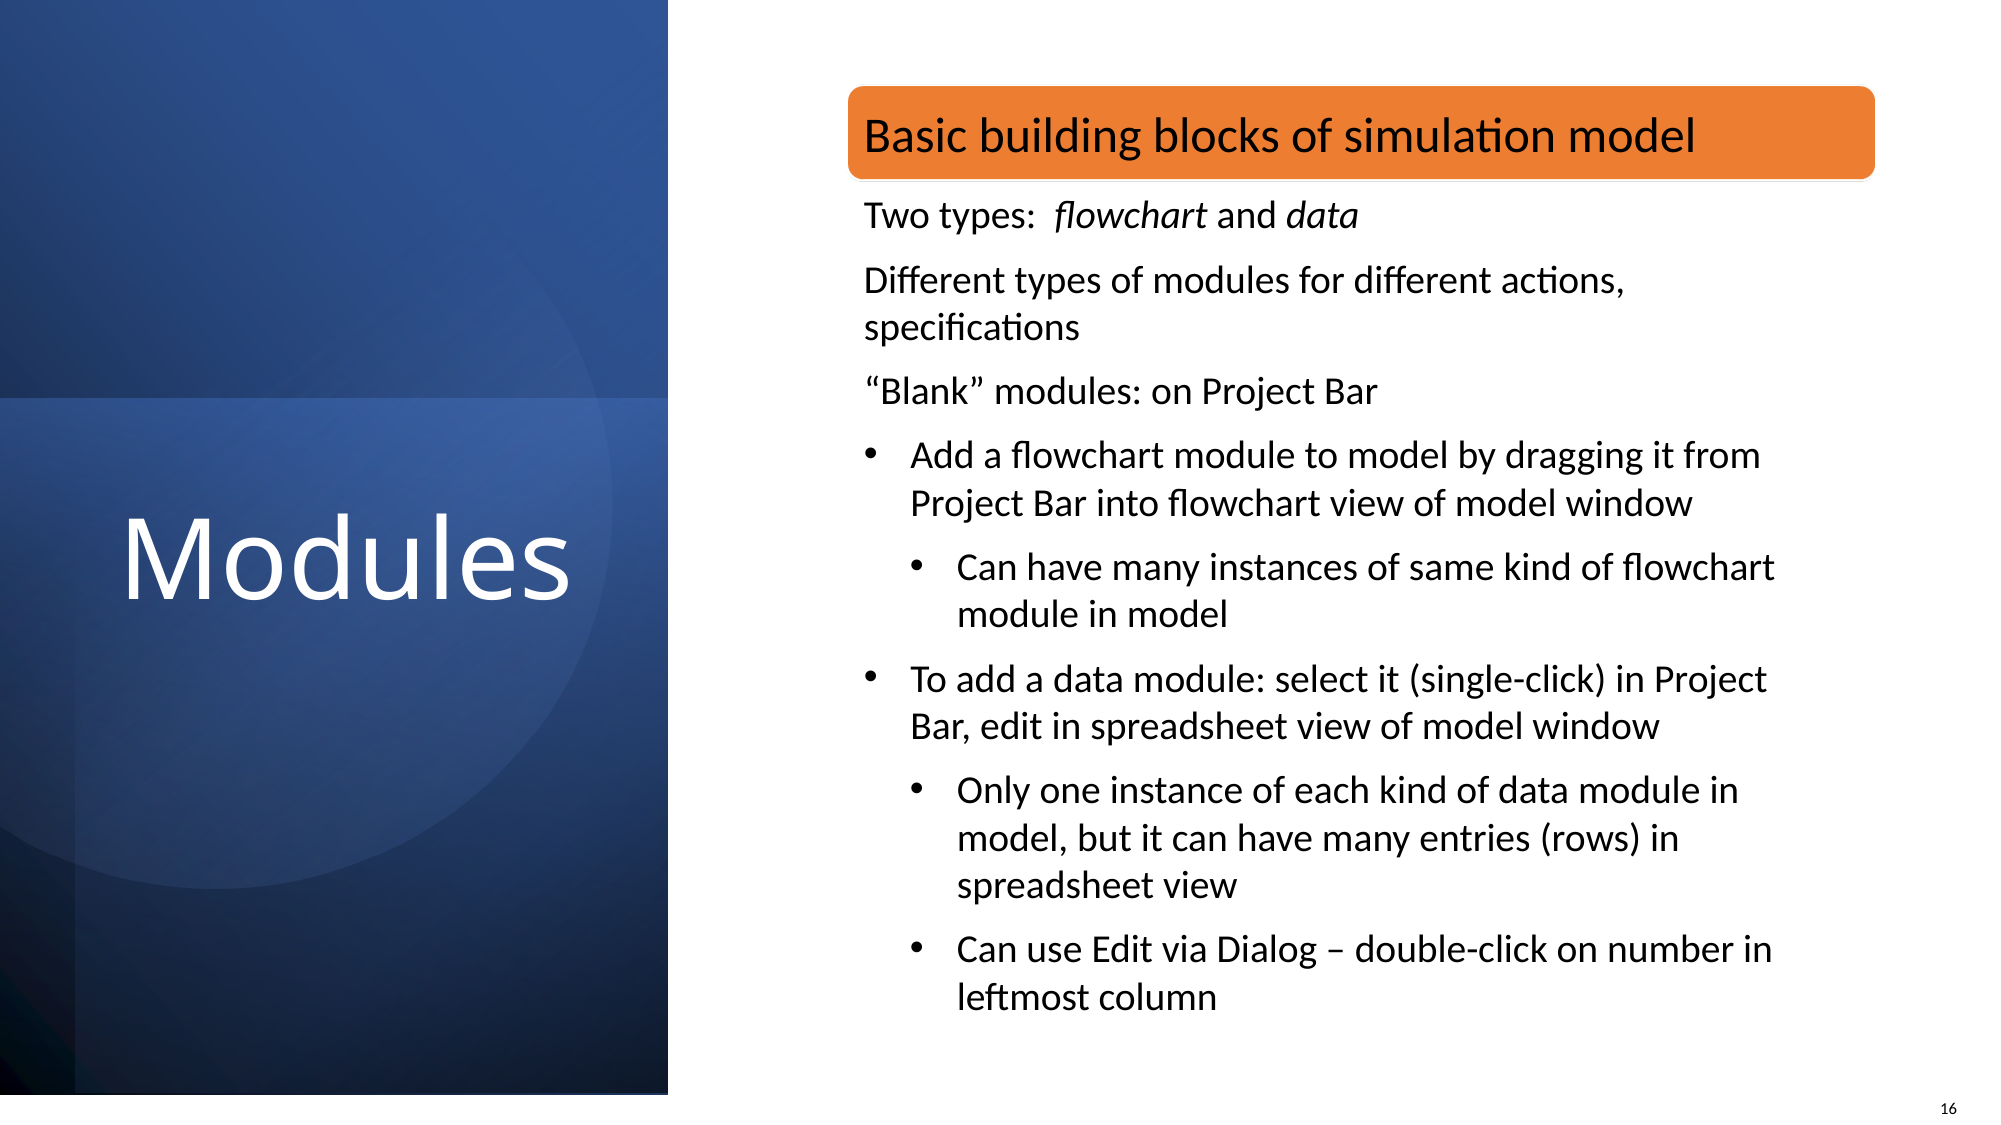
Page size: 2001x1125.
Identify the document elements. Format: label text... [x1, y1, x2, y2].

picture [846, 48, 1877, 952]
list Two types: flowchart and data Different types of modules for different actions, specifications “Blank” modules: on Project Bar Add a flowchart module to model by dragging it from Project Bar into flowchart view of model window Can have many instances of same kind of flowchart module in model To add a data module: select it (single-click) in Project Bar, edit in spreadsheet view of model window Only one instance of each kind of data module in model, but it can have many entries (rows) in spreadsheet view Can use Edit via Dialog – double-click on number in leftmost column [848, 952, 1839, 1046]
picture [0, 0, 668, 1095]
slide_number 16 [1886, 1094, 1965, 1122]
